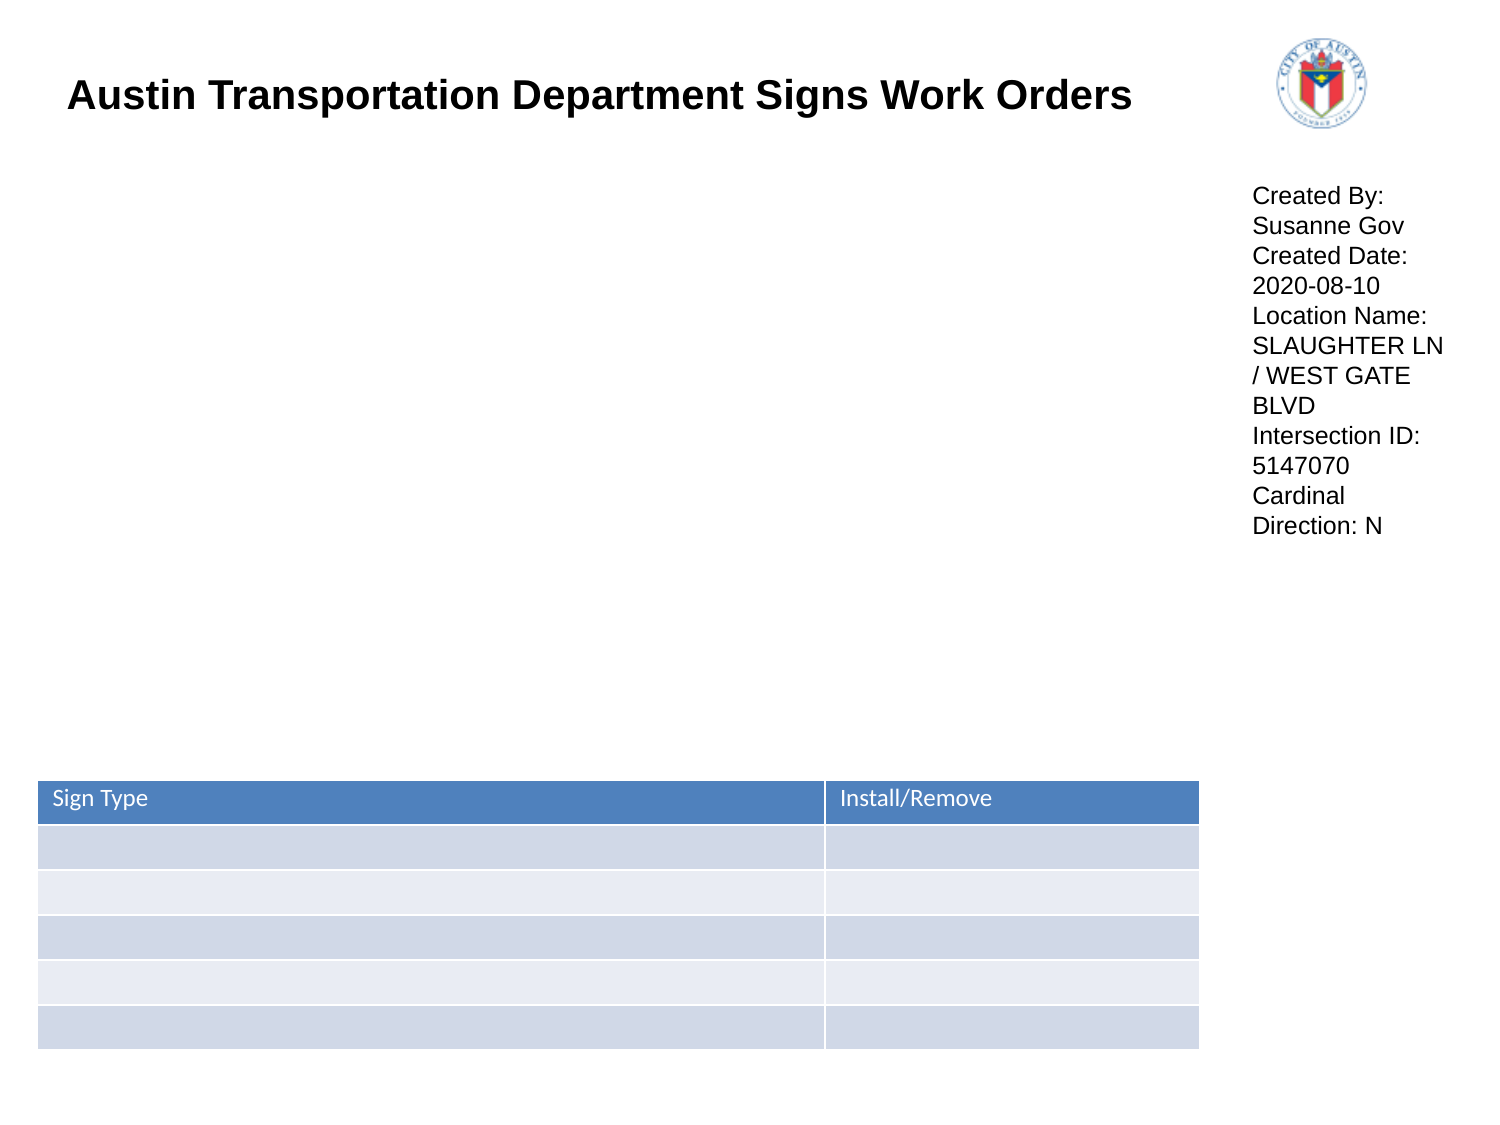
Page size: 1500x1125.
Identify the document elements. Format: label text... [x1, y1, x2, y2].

table_cell [826, 916, 1199, 959]
table_cell [826, 871, 1199, 914]
text_box Created By: Susanne Gov Created Date: 2020-08-10 Location Name: SLAUGHTER LN / WEST GATE BLVD Intersection ID: 5147070 Cardinal Direction: N [1237, 172, 1463, 547]
text_box Austin Transportation Department Signs Work Orders [51, 60, 1149, 125]
table_cell [38, 826, 824, 869]
table_cell [38, 871, 824, 914]
table_header Sign Type [38, 781, 824, 824]
table_cell [826, 826, 1199, 869]
table_header Install/Remove [826, 781, 1199, 824]
table_cell [38, 1006, 824, 1049]
table_cell [38, 916, 824, 959]
picture [1274, 37, 1369, 132]
table_cell [38, 961, 824, 1004]
table_cell [826, 961, 1199, 1004]
table_cell [826, 1006, 1199, 1049]
